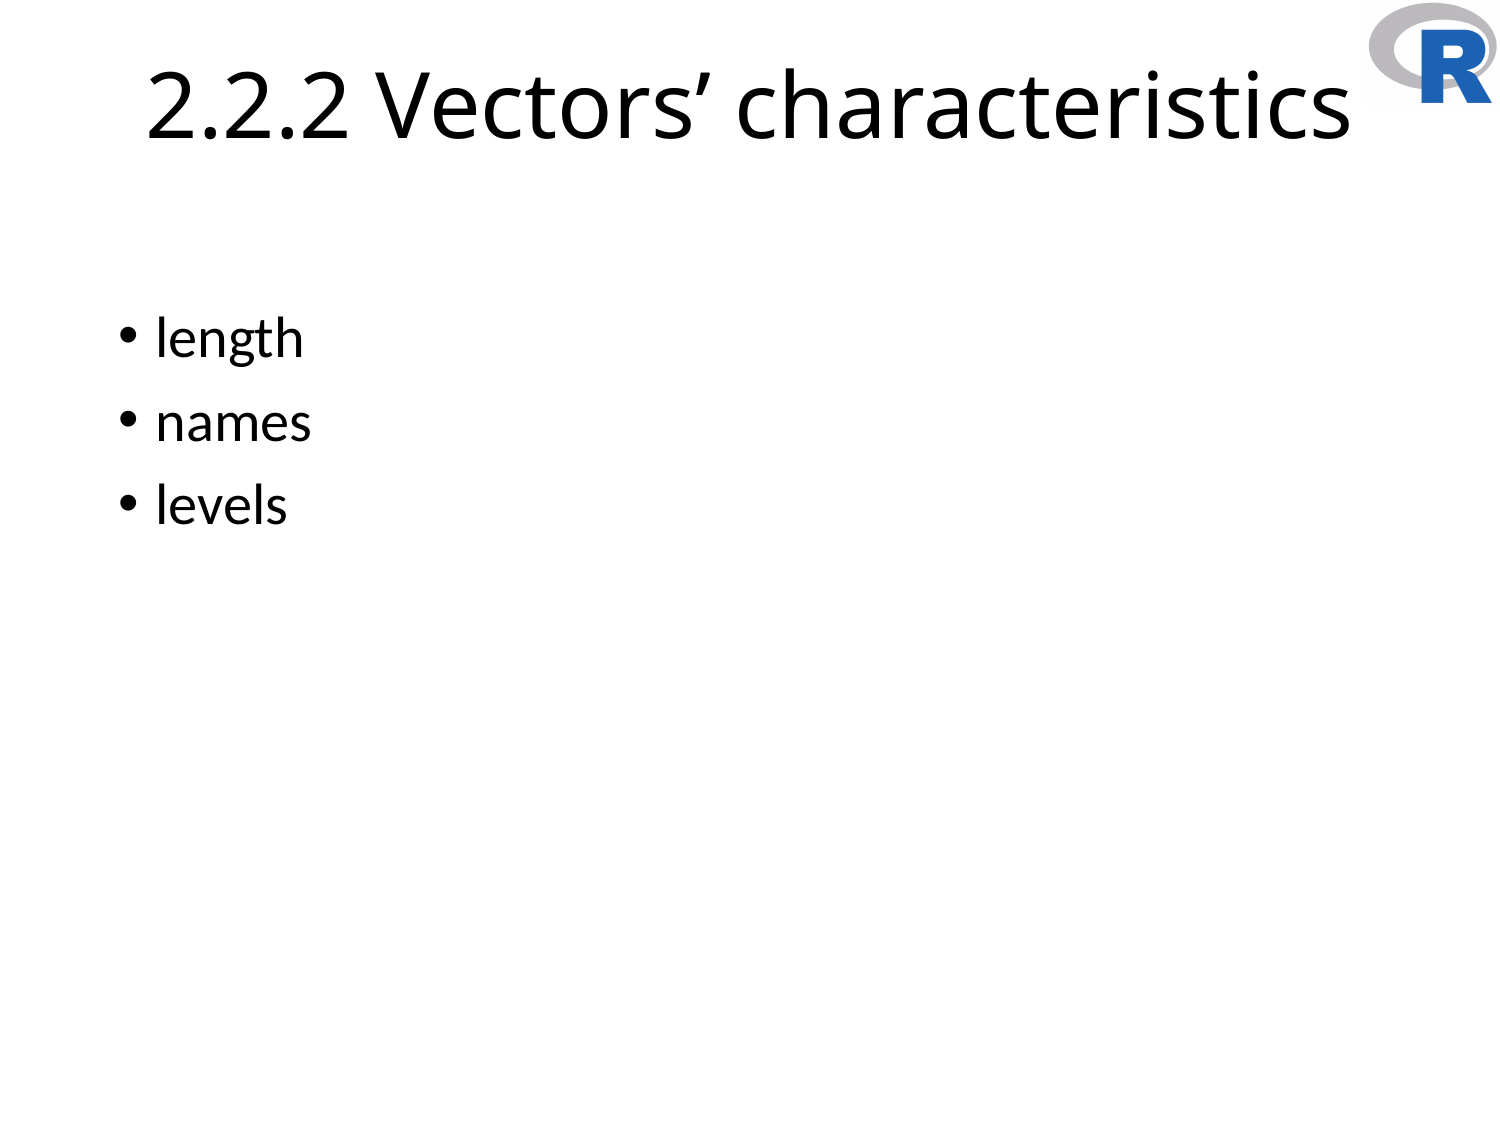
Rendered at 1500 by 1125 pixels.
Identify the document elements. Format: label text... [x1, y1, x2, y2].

title 2.2.2 Vectors’ characteristics [0, 0, 1500, 218]
picture [1365, 0, 1500, 107]
list length names levels [103, 299, 1397, 1014]
